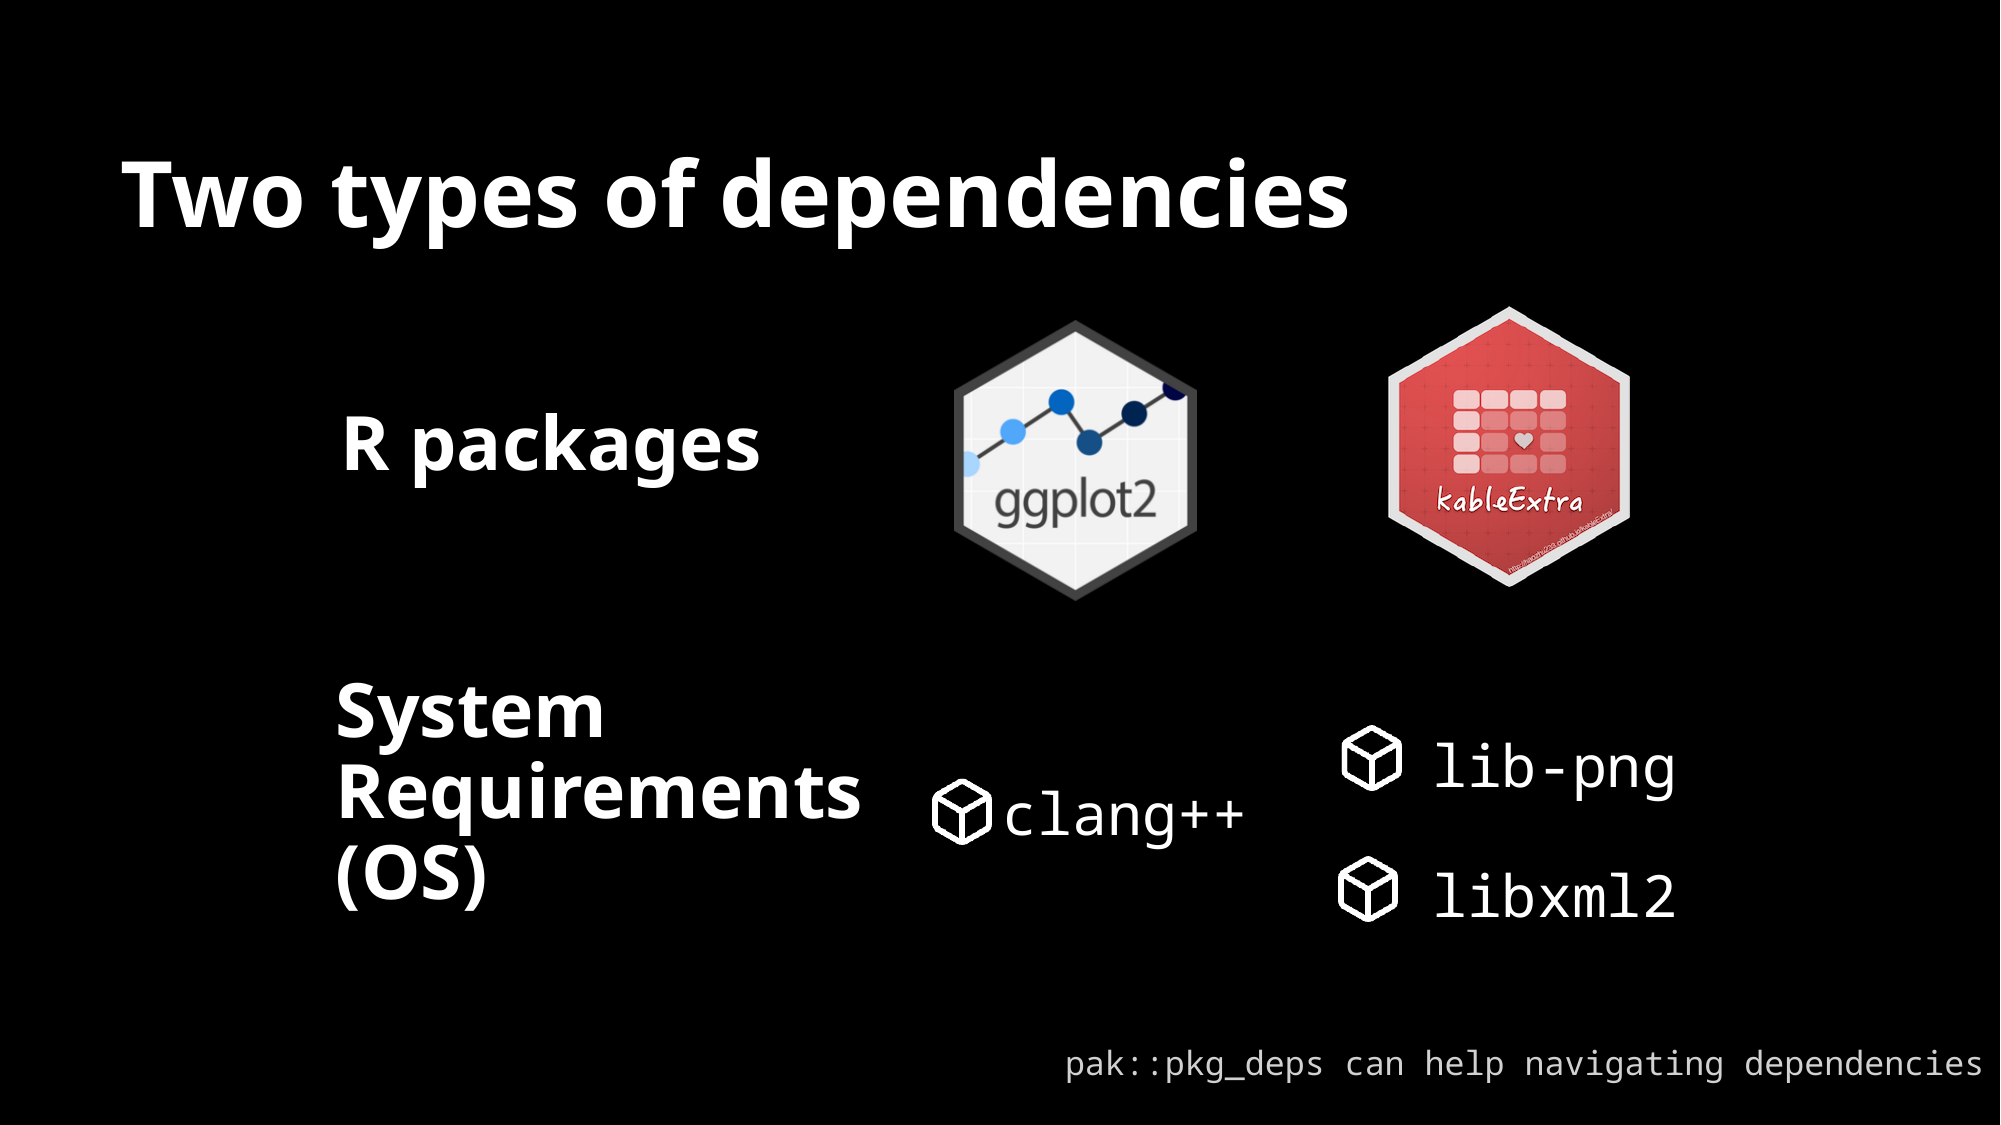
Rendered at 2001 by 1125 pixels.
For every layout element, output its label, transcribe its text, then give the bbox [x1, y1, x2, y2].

text_box pak::pkg_deps can help navigating dependencies [803, 1014, 2000, 1115]
picture [953, 319, 1198, 601]
title Two types of dependencies [105, 88, 1797, 307]
text_box libxml2 [1417, 816, 1739, 981]
picture [925, 775, 999, 848]
text_box lib-png [1417, 686, 1739, 816]
text_box System Requirements (OS) [320, 655, 970, 933]
picture [1387, 305, 1630, 587]
picture [1335, 721, 1408, 795]
picture [1331, 852, 1405, 926]
text_box clang++ [987, 734, 1310, 899]
text_box R packages [325, 337, 872, 556]
